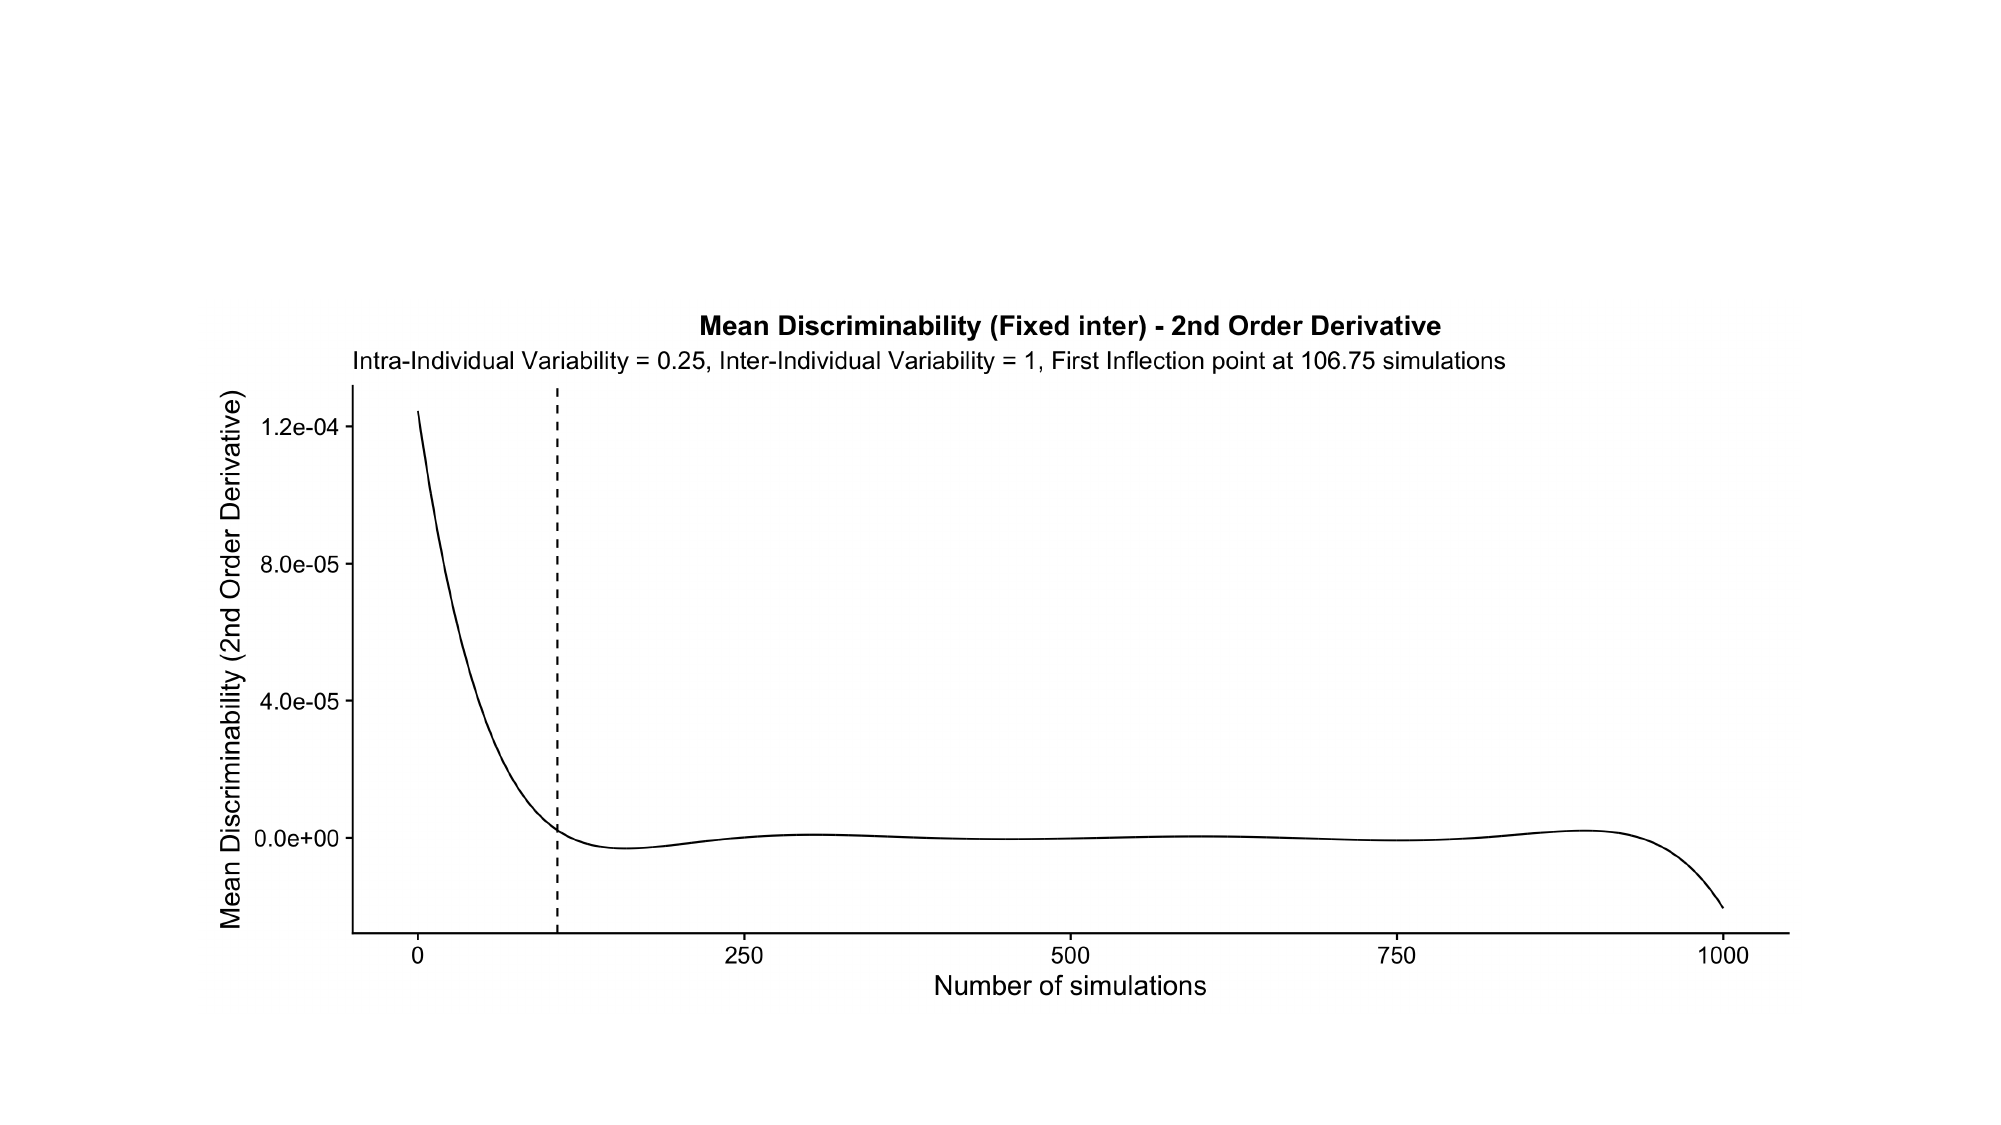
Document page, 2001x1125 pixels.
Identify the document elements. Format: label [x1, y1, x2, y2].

list [198, 299, 1802, 1014]
